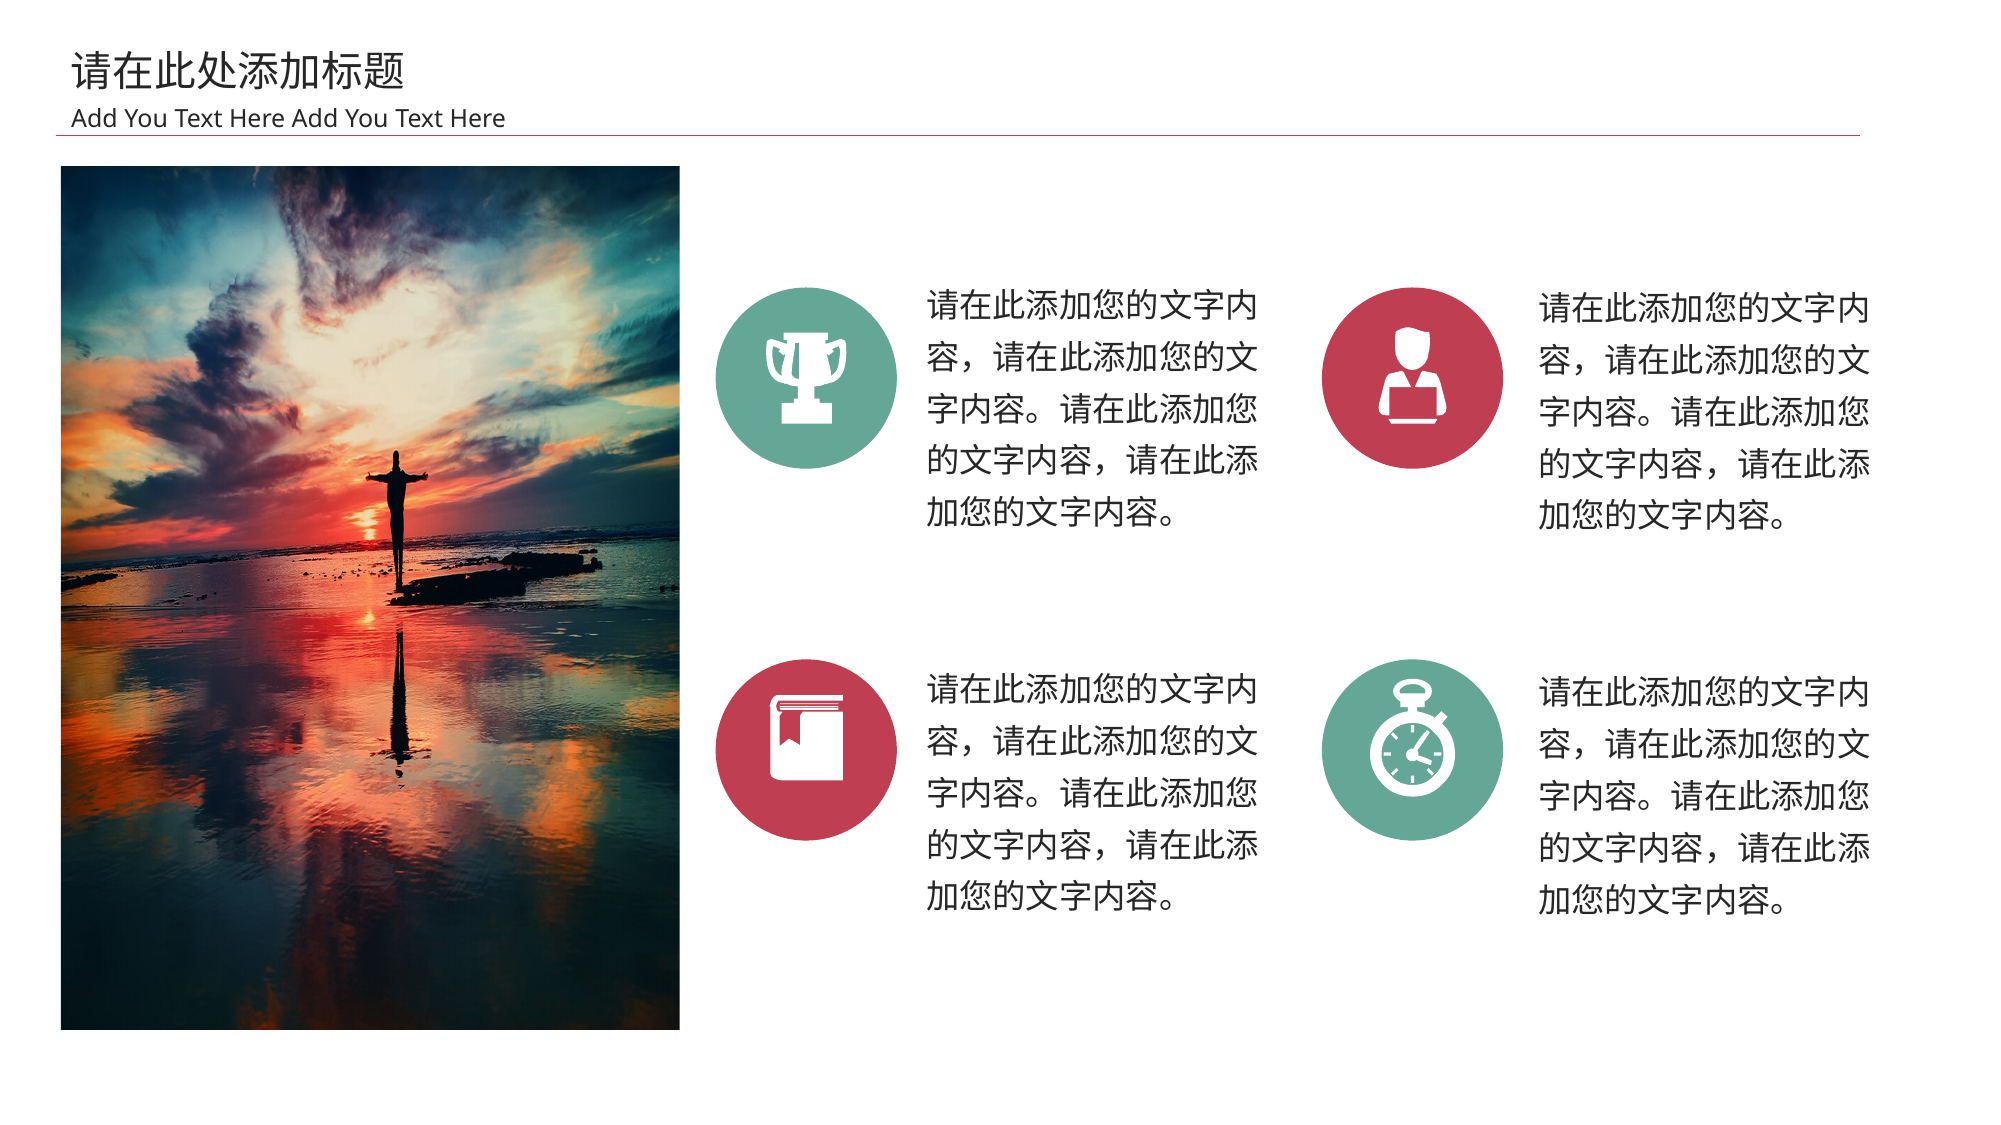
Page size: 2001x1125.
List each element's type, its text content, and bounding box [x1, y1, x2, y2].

text_box [769, 695, 843, 781]
text_box 请在此添加您的文字内容，请在此添加您的文字内容。请在此添加您的文字内容，请在此添加您的文字内容。 [1523, 611, 1918, 1030]
text_box Add You Text Here Add You Text Here [56, 86, 558, 135]
text_box [1395, 327, 1430, 370]
text_box [1320, 658, 1505, 842]
text_box 请在此添加您的文字内容，请在此添加您的文字内容。请在此添加您的文字内容，请在此添加您的文字内容。 [911, 224, 1306, 591]
text_box 请在此添加您的文字内容，请在此添加您的文字内容。请在此添加您的文字内容，请在此添加您的文字内容。 [911, 608, 1306, 975]
text_box [1320, 286, 1505, 470]
text_box [714, 658, 898, 842]
text_box [714, 286, 898, 470]
text_box 请在此处添加标题 [56, 37, 469, 86]
text_box [1378, 370, 1412, 416]
text_box [1388, 418, 1438, 424]
text_box [766, 332, 847, 424]
text_box [60, 165, 681, 1030]
text_box [1370, 678, 1456, 797]
text_box 请在此添加您的文字内容，请在此添加您的文字内容。请在此添加您的文字内容，请在此添加您的文字内容。 [1523, 227, 1918, 611]
text_box Add You Text Here Add You Text Here [56, 136, 558, 141]
text_box [1414, 370, 1447, 416]
